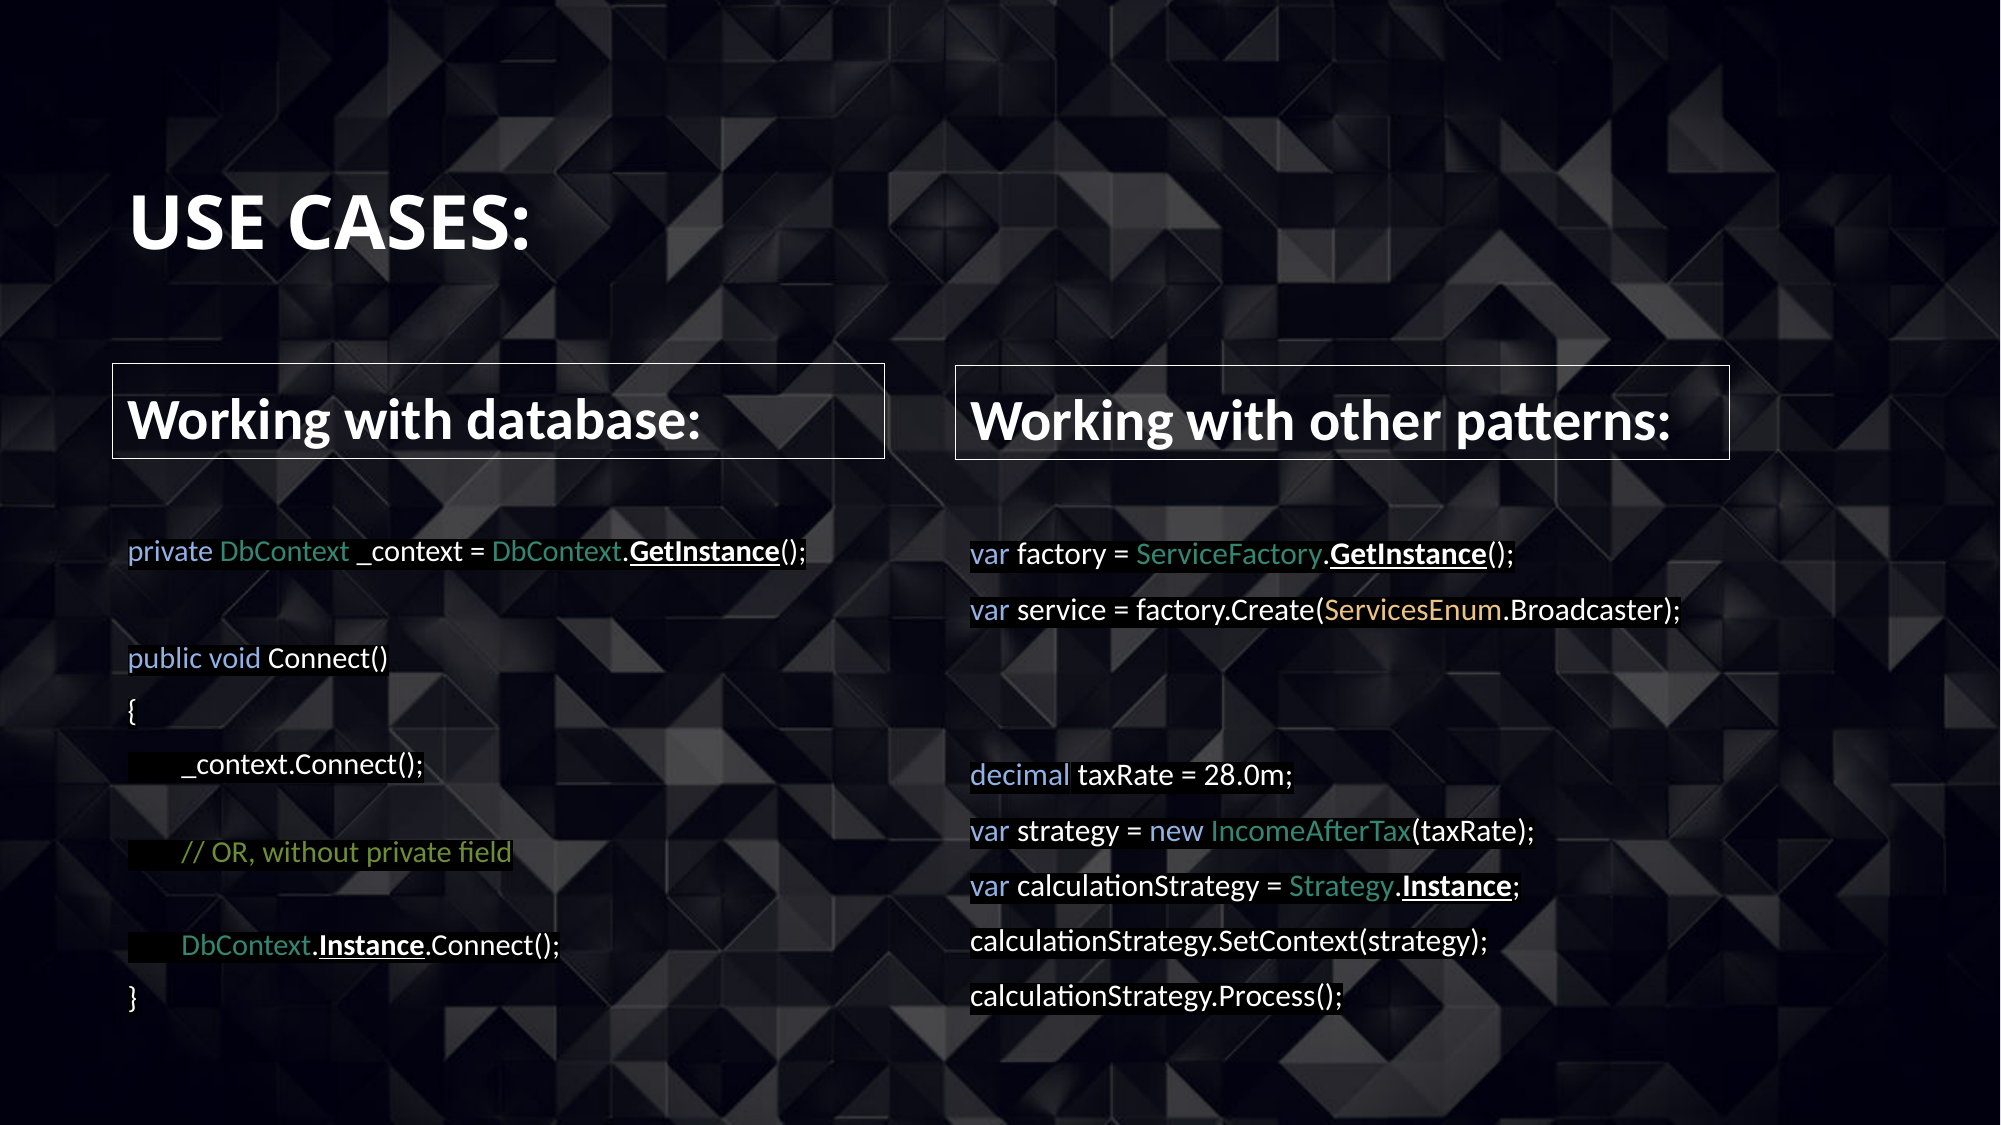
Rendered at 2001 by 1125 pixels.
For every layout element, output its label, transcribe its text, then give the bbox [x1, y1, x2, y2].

title Use cases: [112, 99, 1775, 339]
picture [0, 0, 2001, 1125]
list var factory = ServiceFactory.GetInstance(); var service = factory.Create(ServicesEnum.Broadcaster); decimal taxRate = 28.0m; var strategy = new IncomeAfterTax(taxRate); var calculationStrategy = Strategy.Instance; calculationStrategy.SetContext(strategy); calculationStrategy.Process(); [955, 470, 1839, 1025]
list Working with other patterns: [955, 365, 1730, 460]
list Working with database: [112, 363, 885, 459]
list private DbContext _context = DbContext.GetInstance(); public void Connect() { _context.Connect(); // OR, without private field DbContext.Instance.Connect(); } [112, 470, 933, 1025]
